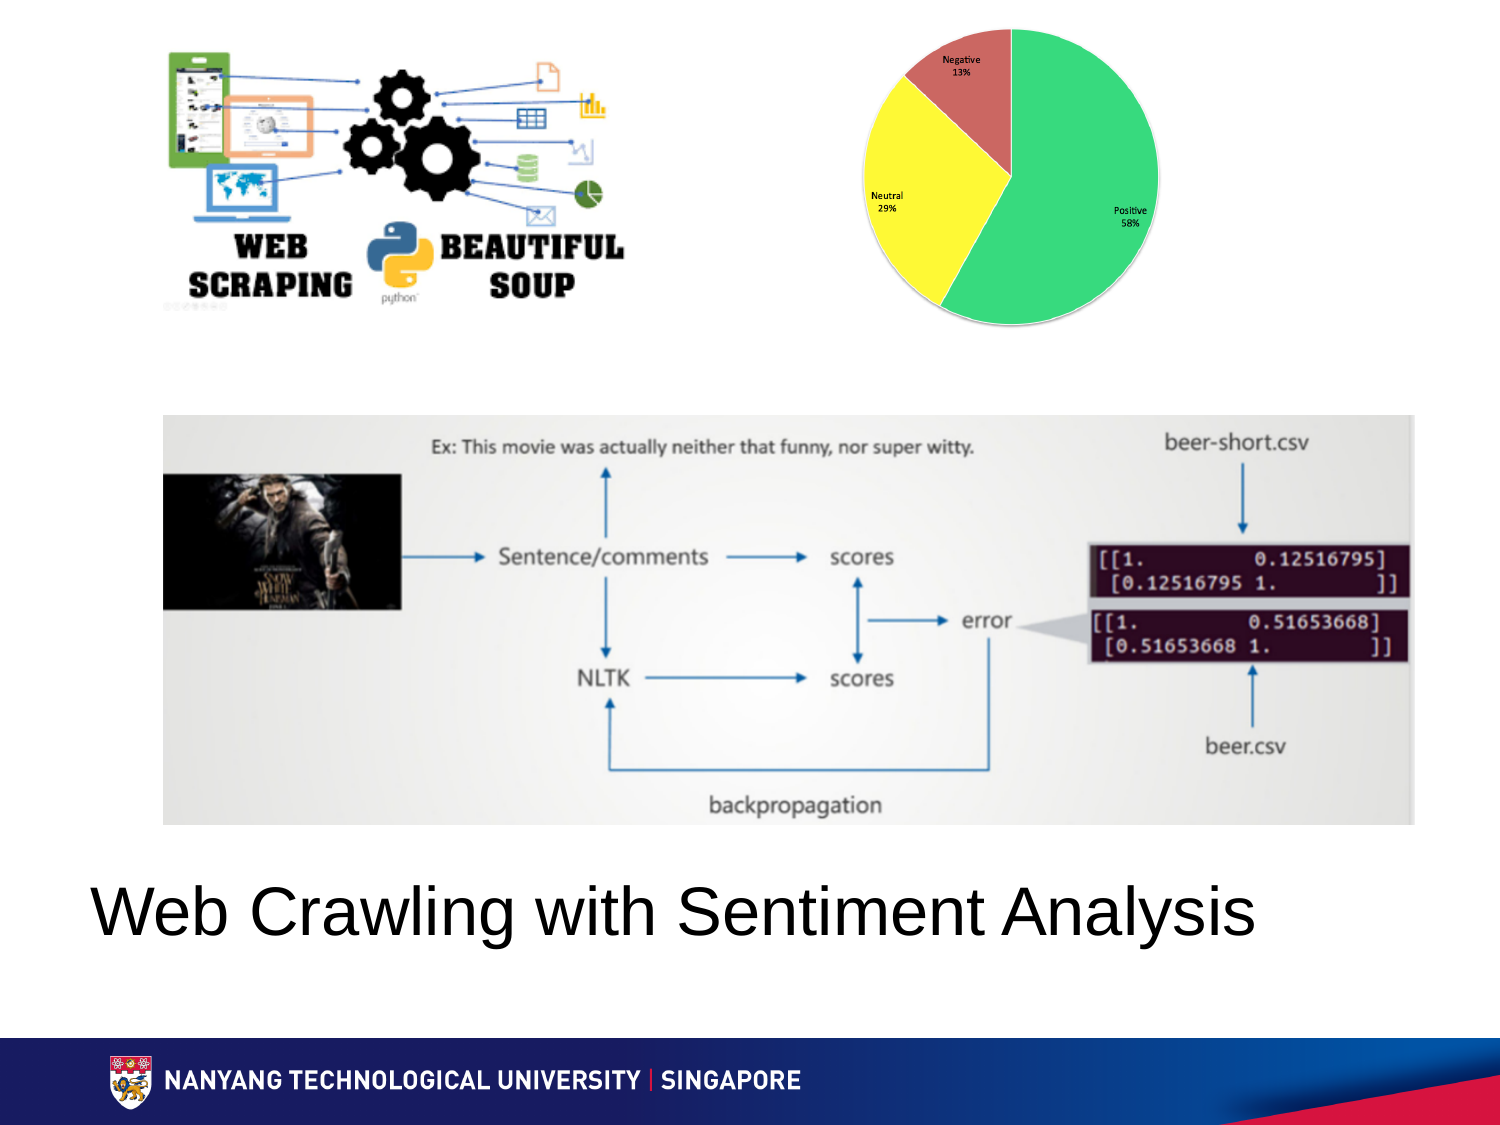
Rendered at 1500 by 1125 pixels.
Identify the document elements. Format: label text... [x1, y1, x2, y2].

picture [760, 0, 1273, 348]
picture [163, 414, 1415, 826]
picture [163, 48, 633, 312]
title Web Crawling with Sentiment Analysis [75, 814, 1425, 1002]
picture [0, 1038, 1500, 1125]
